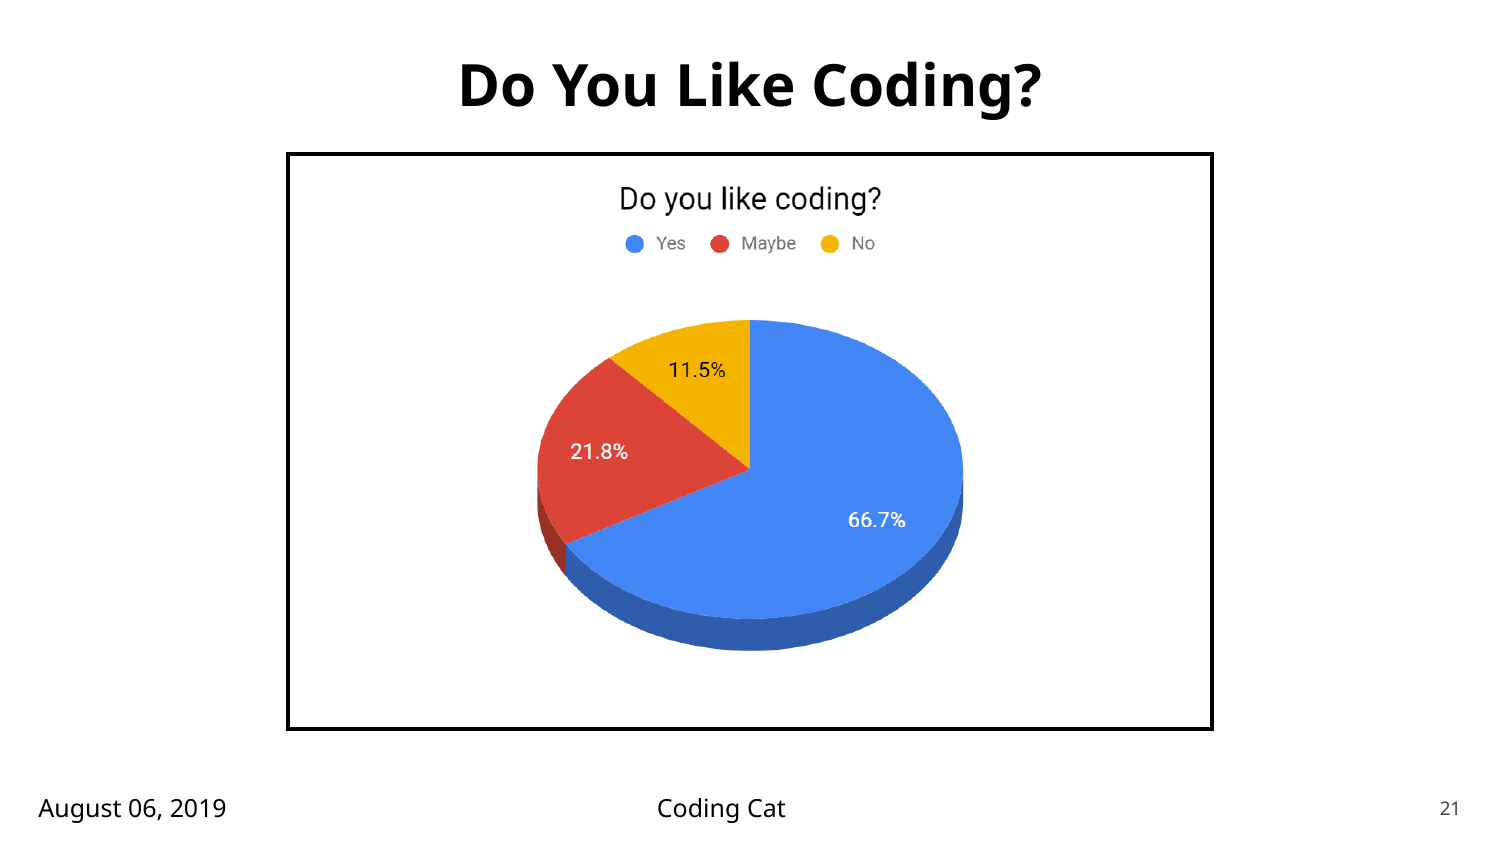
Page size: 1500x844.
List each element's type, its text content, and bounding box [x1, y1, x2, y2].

text_box Coding Cat [588, 777, 855, 842]
picture [289, 156, 1211, 728]
text_box August 06, 2019 [0, 777, 266, 842]
slide_number 21 [1386, 777, 1477, 842]
title Do You Like Coding? [0, 0, 1500, 157]
